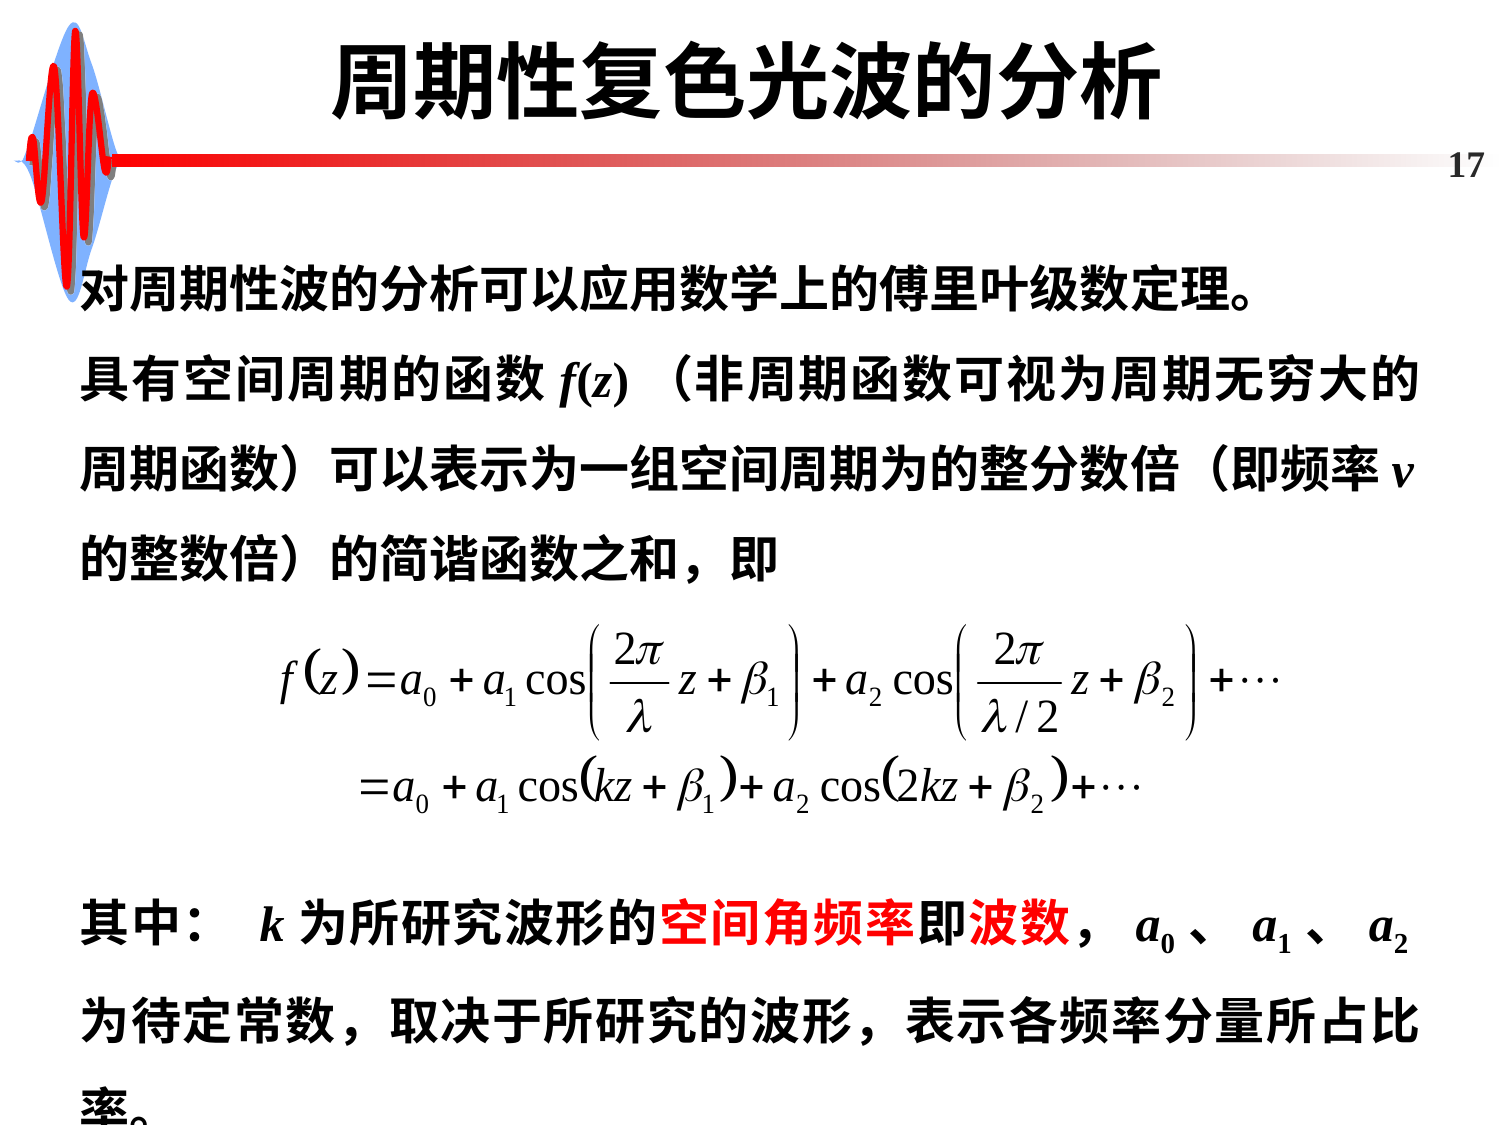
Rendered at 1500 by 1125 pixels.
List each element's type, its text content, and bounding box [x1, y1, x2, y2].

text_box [125, 615, 1288, 823]
title 周期性复色光波的分析 [159, 19, 1334, 137]
slide_number 17 [1370, 145, 1500, 181]
